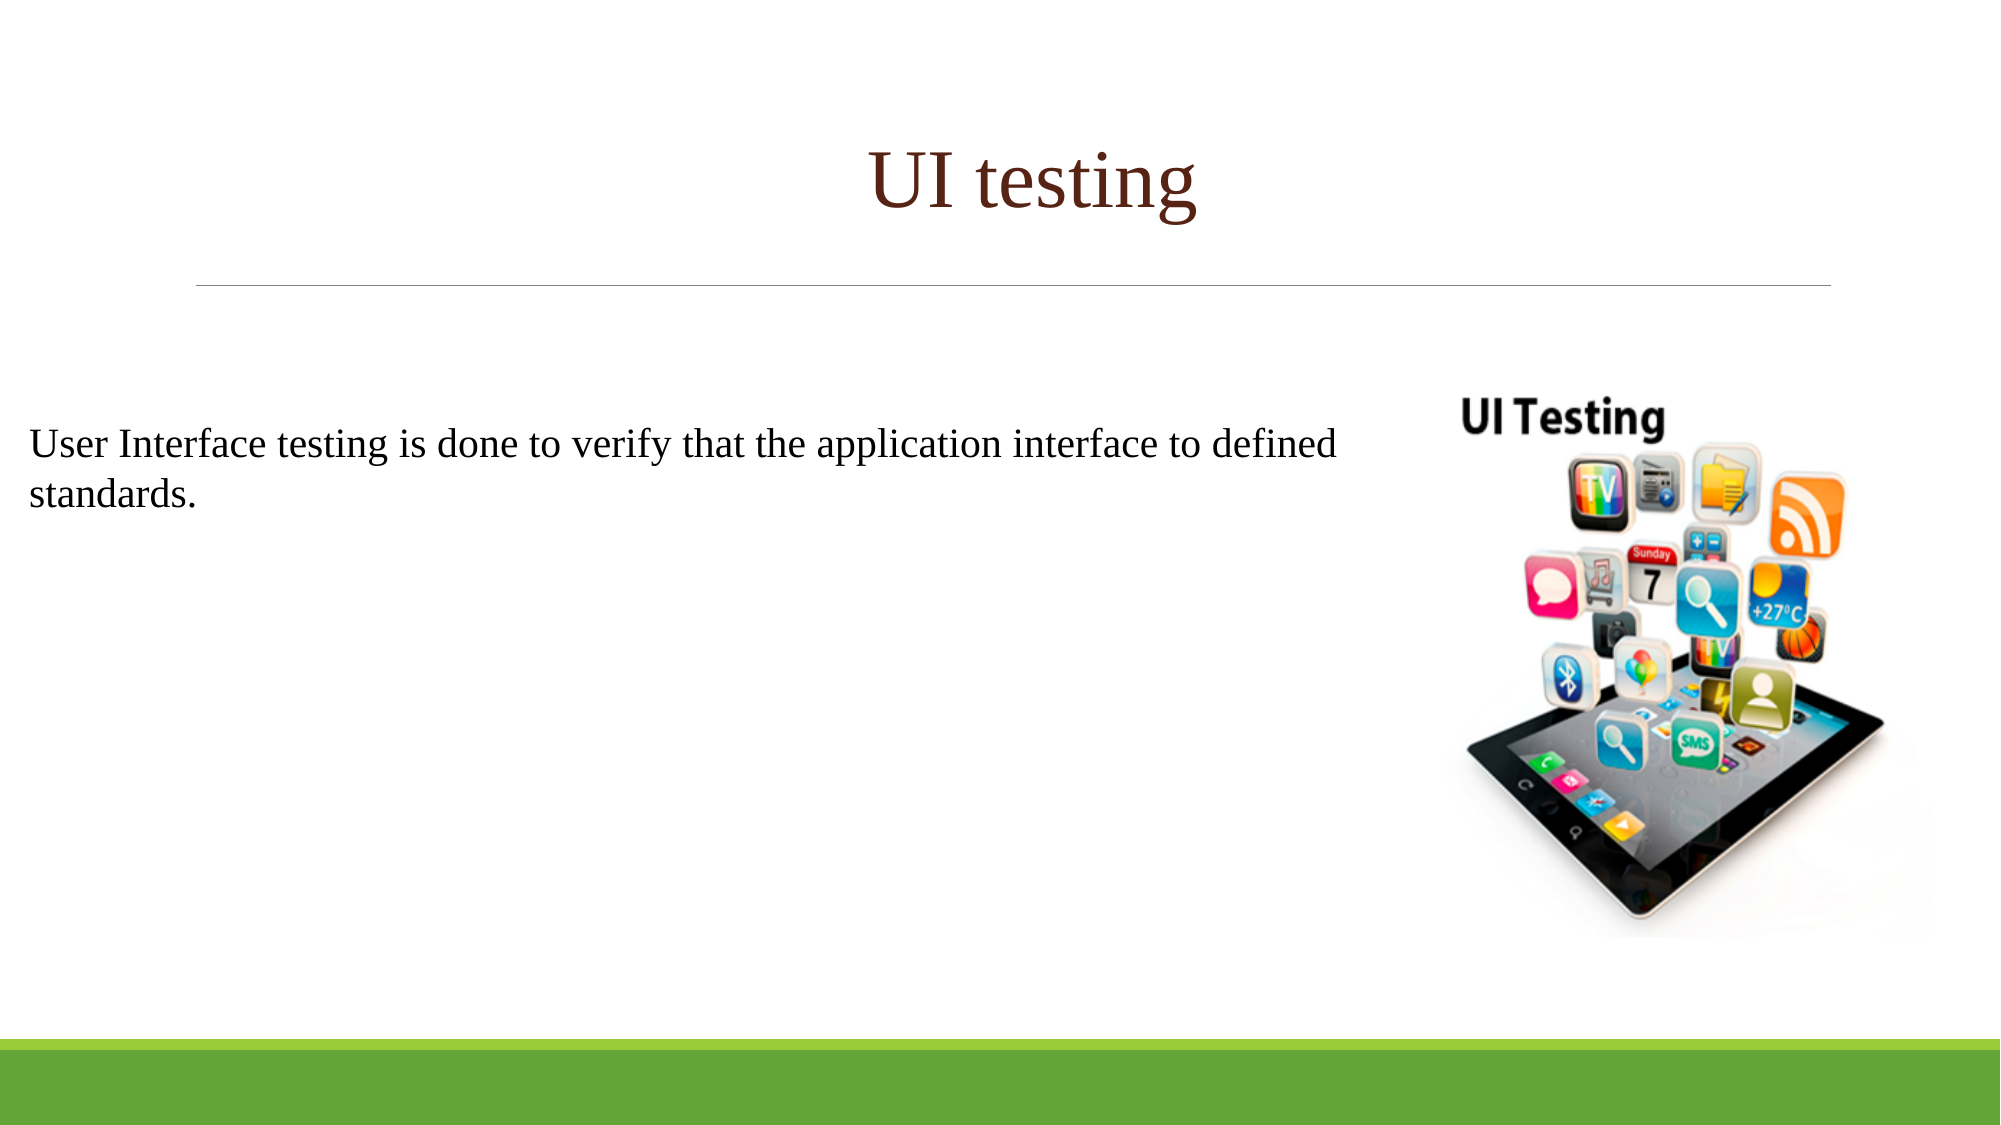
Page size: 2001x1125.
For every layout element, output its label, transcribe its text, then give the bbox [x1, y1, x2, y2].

text_box UI testing [451, 115, 1615, 232]
text_box User Interface testing is done to verify that the application interface to defined standards. [0, 408, 1380, 592]
picture [1411, 384, 1932, 962]
